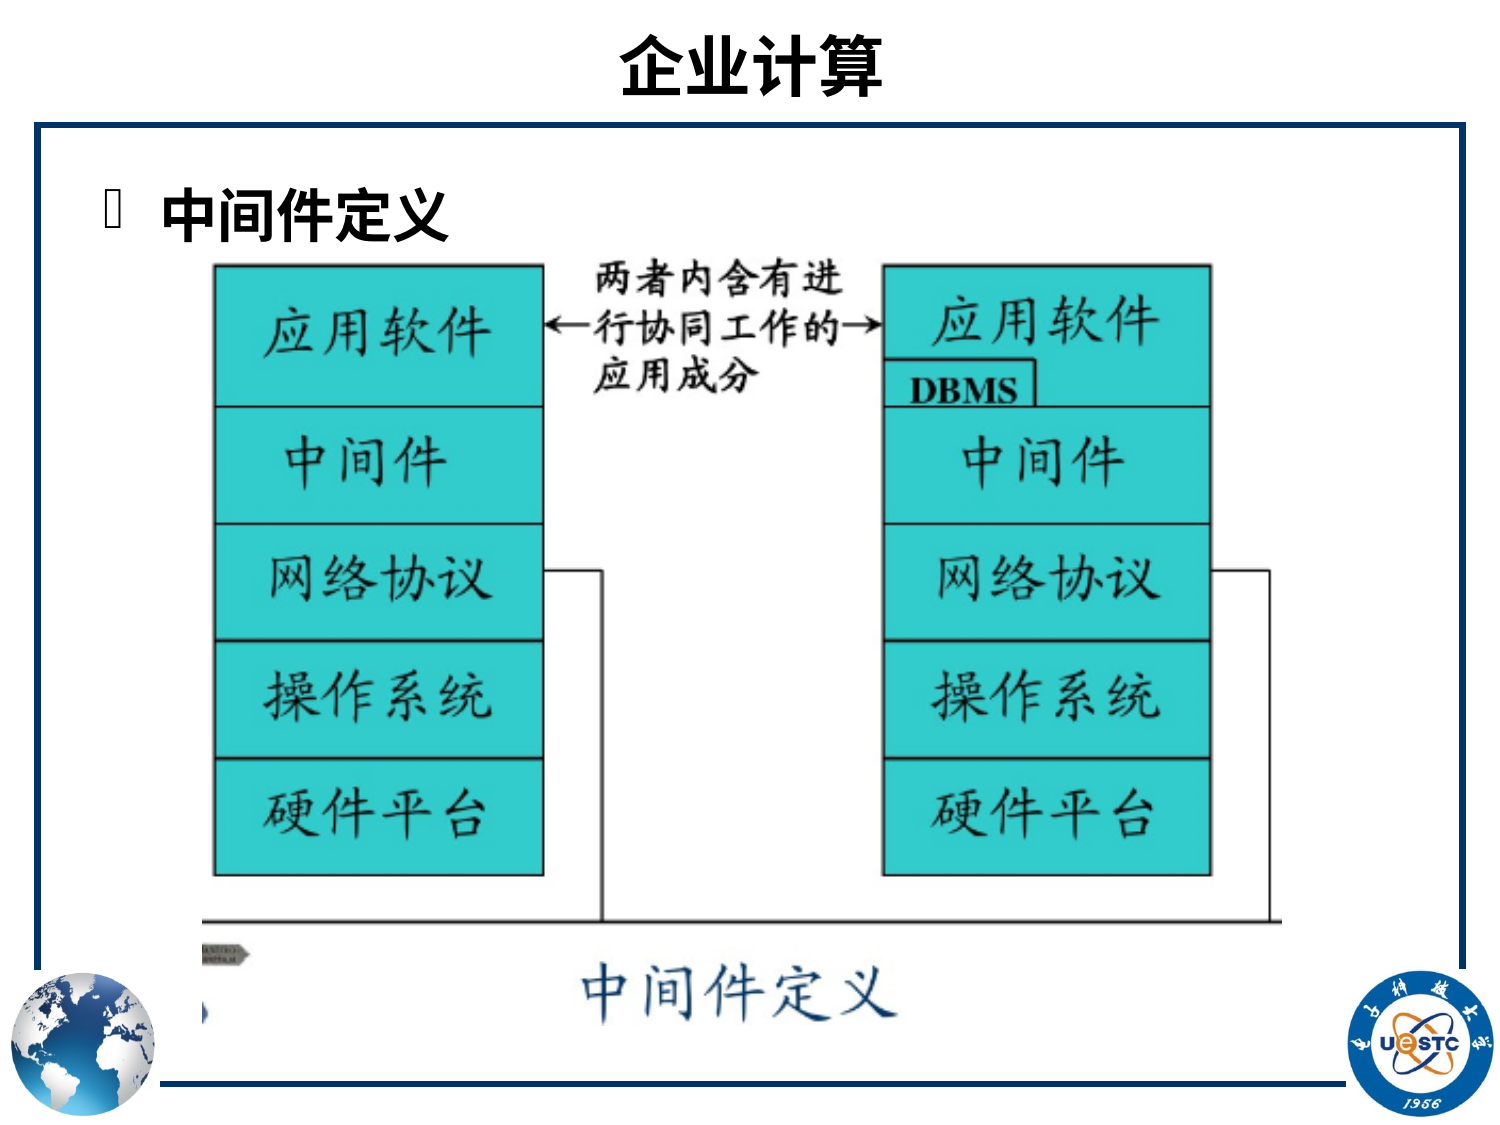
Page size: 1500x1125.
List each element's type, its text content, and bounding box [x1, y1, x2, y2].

text_box 中间件定义 [88, 137, 1439, 1036]
picture [1346, 969, 1495, 1118]
picture [0, 970, 160, 1118]
title 企业计算 [41, 19, 1463, 112]
picture [201, 255, 1282, 1026]
